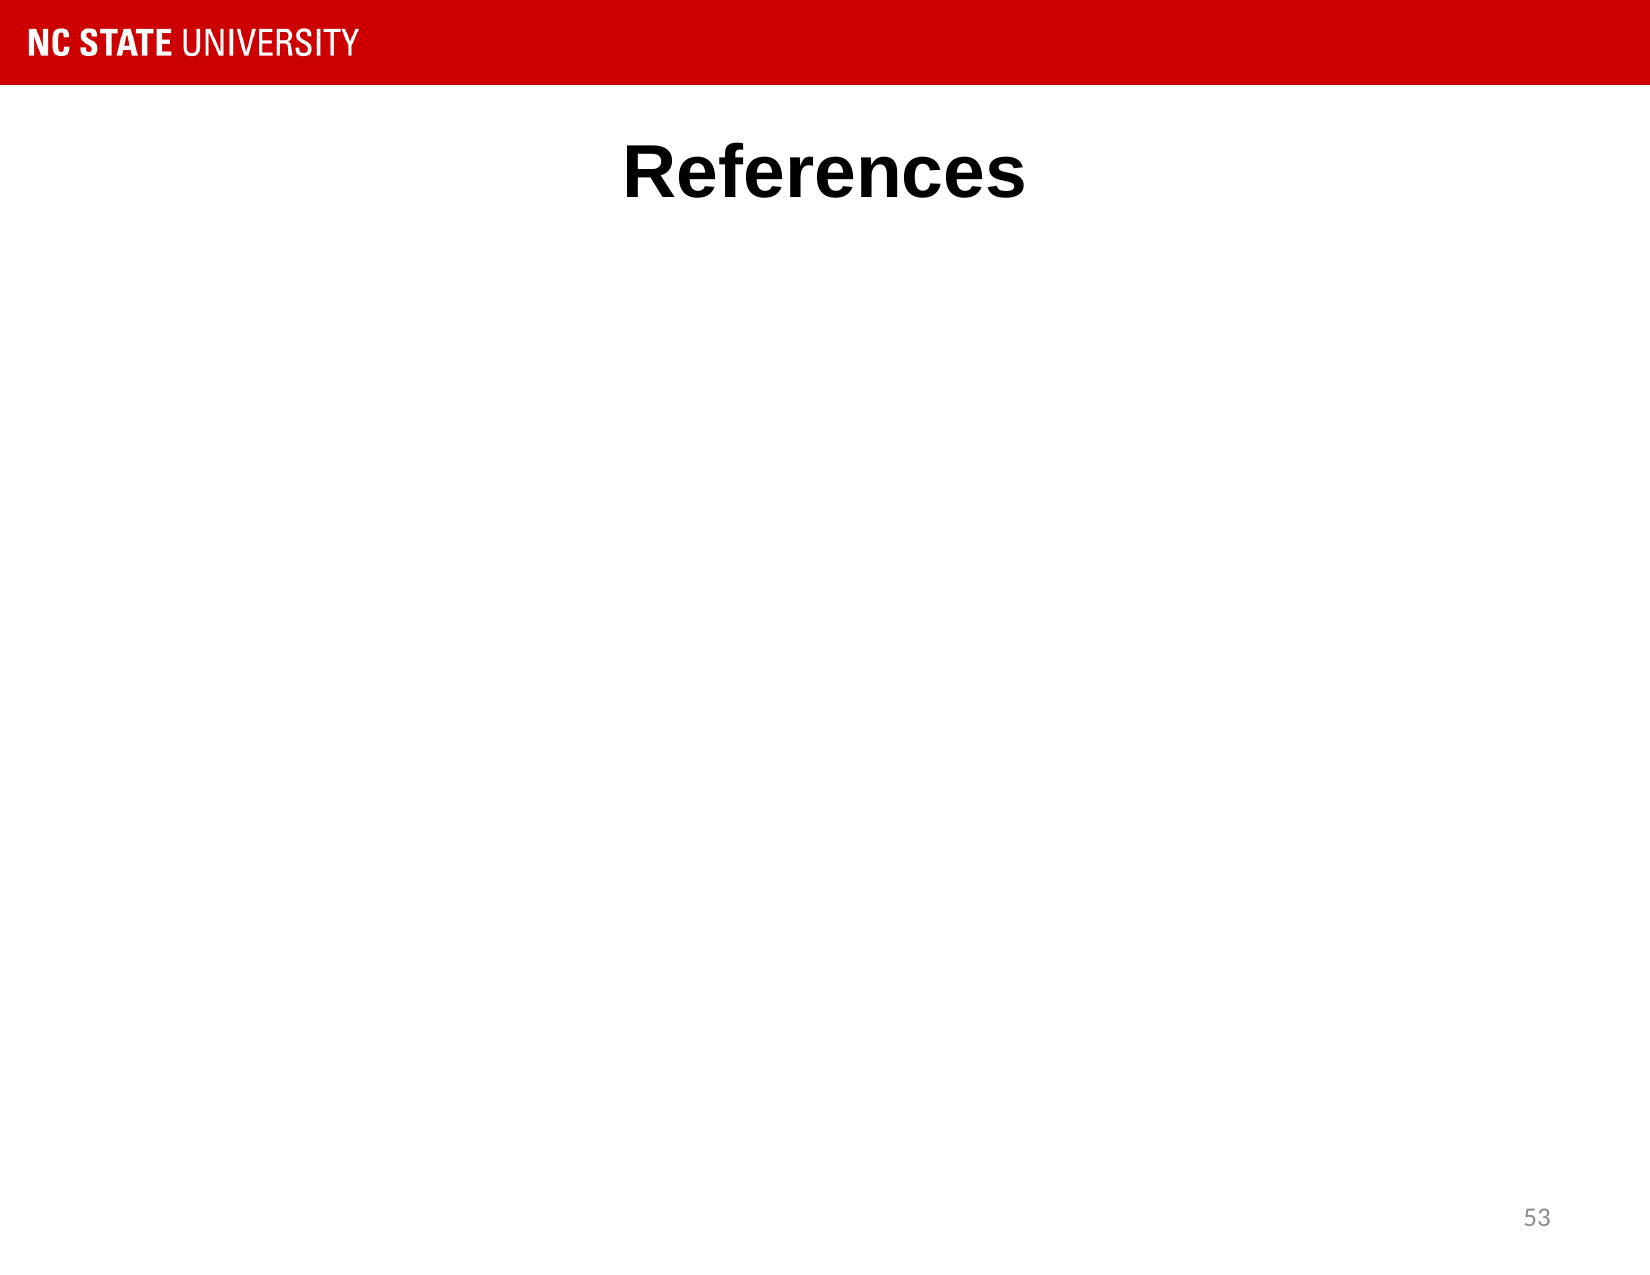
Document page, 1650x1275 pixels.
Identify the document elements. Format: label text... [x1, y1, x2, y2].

title References [82, 68, 1568, 267]
picture [0, 0, 1650, 85]
slide_number 53 [1182, 1181, 1568, 1250]
